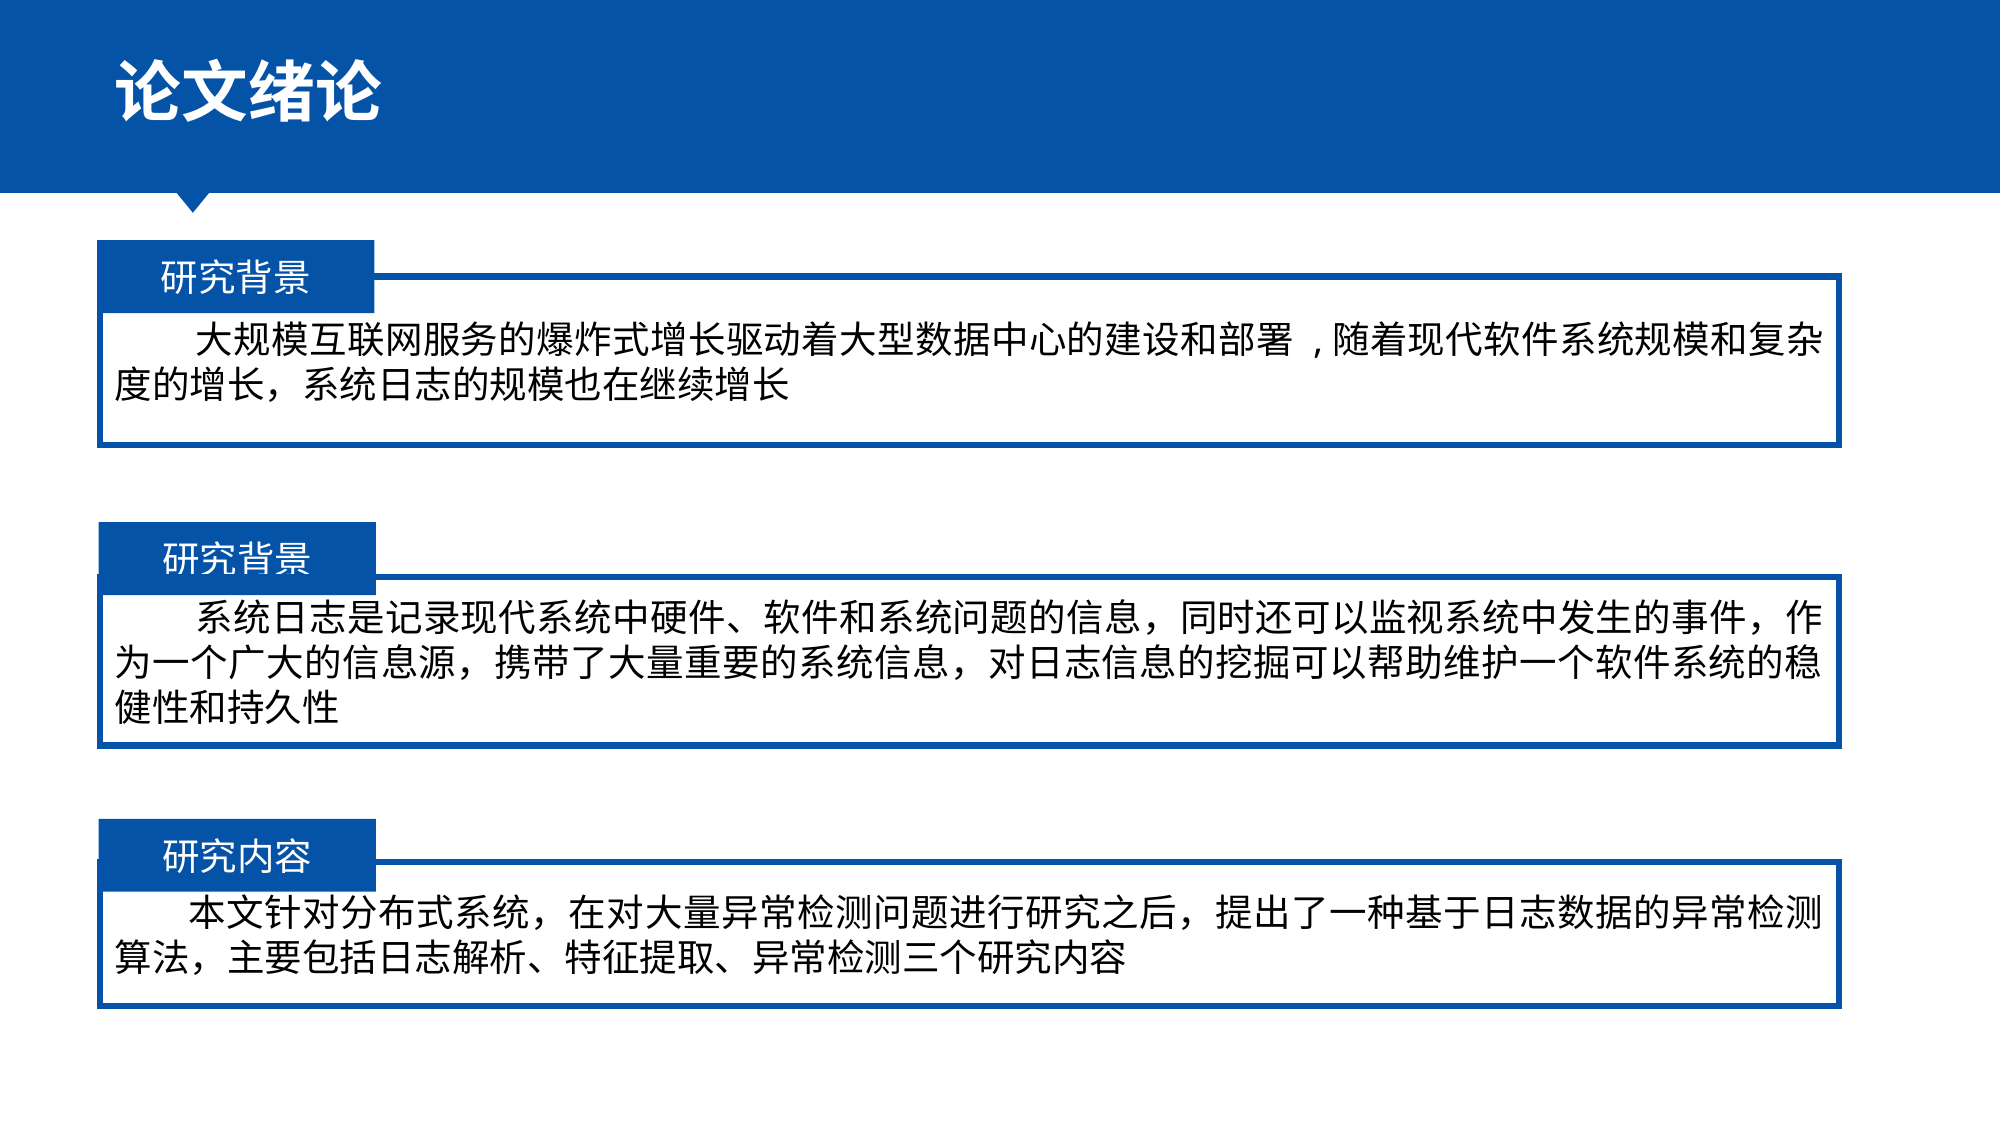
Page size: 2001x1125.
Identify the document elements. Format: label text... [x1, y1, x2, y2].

text_box [0, 0, 2000, 194]
text_box [166, 182, 219, 215]
text_box 本文针对分布式系统，在对大量异常检测问题进行研究之后，提出了一种基于日志数据的异常检测算法，主要包括日志解析、特征提取、异常检测三个研究内容 [99, 861, 1840, 1007]
text_box 大规模互联网服务的爆炸式增长驱动着大型数据中心的建设和部署 ,随着现代软件系统规模和复杂度的增长，系统日志的规模也在继续增长 [99, 276, 1840, 446]
text_box 研究背景 [96, 239, 376, 314]
text_box 系统日志是记录现代系统中硬件、软件和系统问题的信息，同时还可以监视系统中发生的事件，作为一个广大的信息源，携带了大量重要的系统信息，对日志信息的挖掘可以帮助维护一个软件系统的稳健性和持久性 [99, 576, 1840, 747]
text_box 研究背景 [98, 521, 377, 596]
text_box 研究内容 [98, 818, 377, 893]
text_box 论文绪论 [100, 41, 463, 137]
